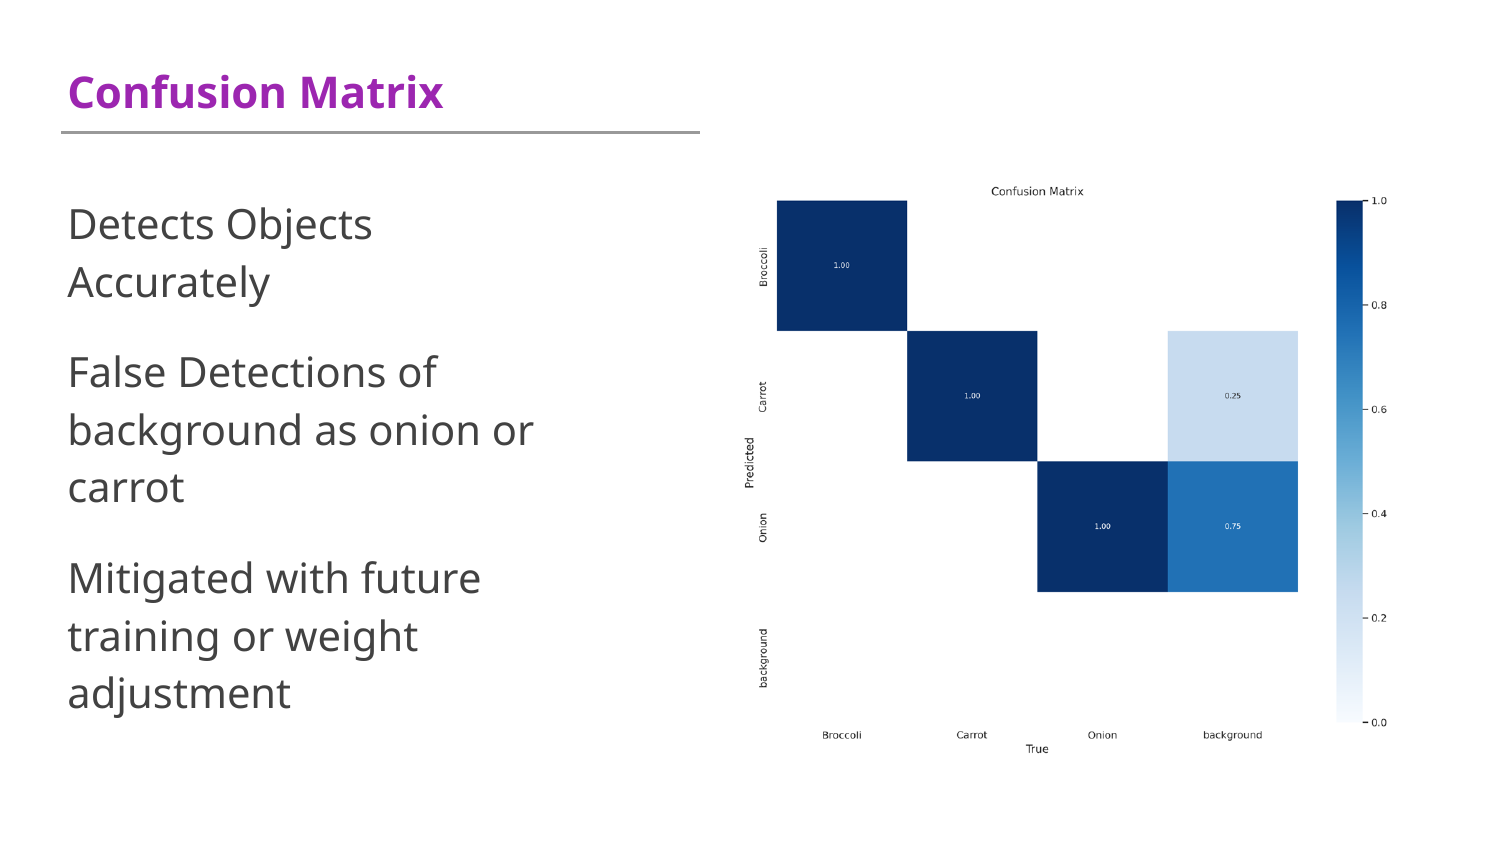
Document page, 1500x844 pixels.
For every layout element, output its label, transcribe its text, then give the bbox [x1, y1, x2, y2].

list Detects Objects Accurately False Detections of background as onion or carrot Mitigated with future training or weight adjustment [52, 175, 555, 669]
picture [673, 174, 1463, 767]
list Confusion Matrix [52, 45, 709, 133]
